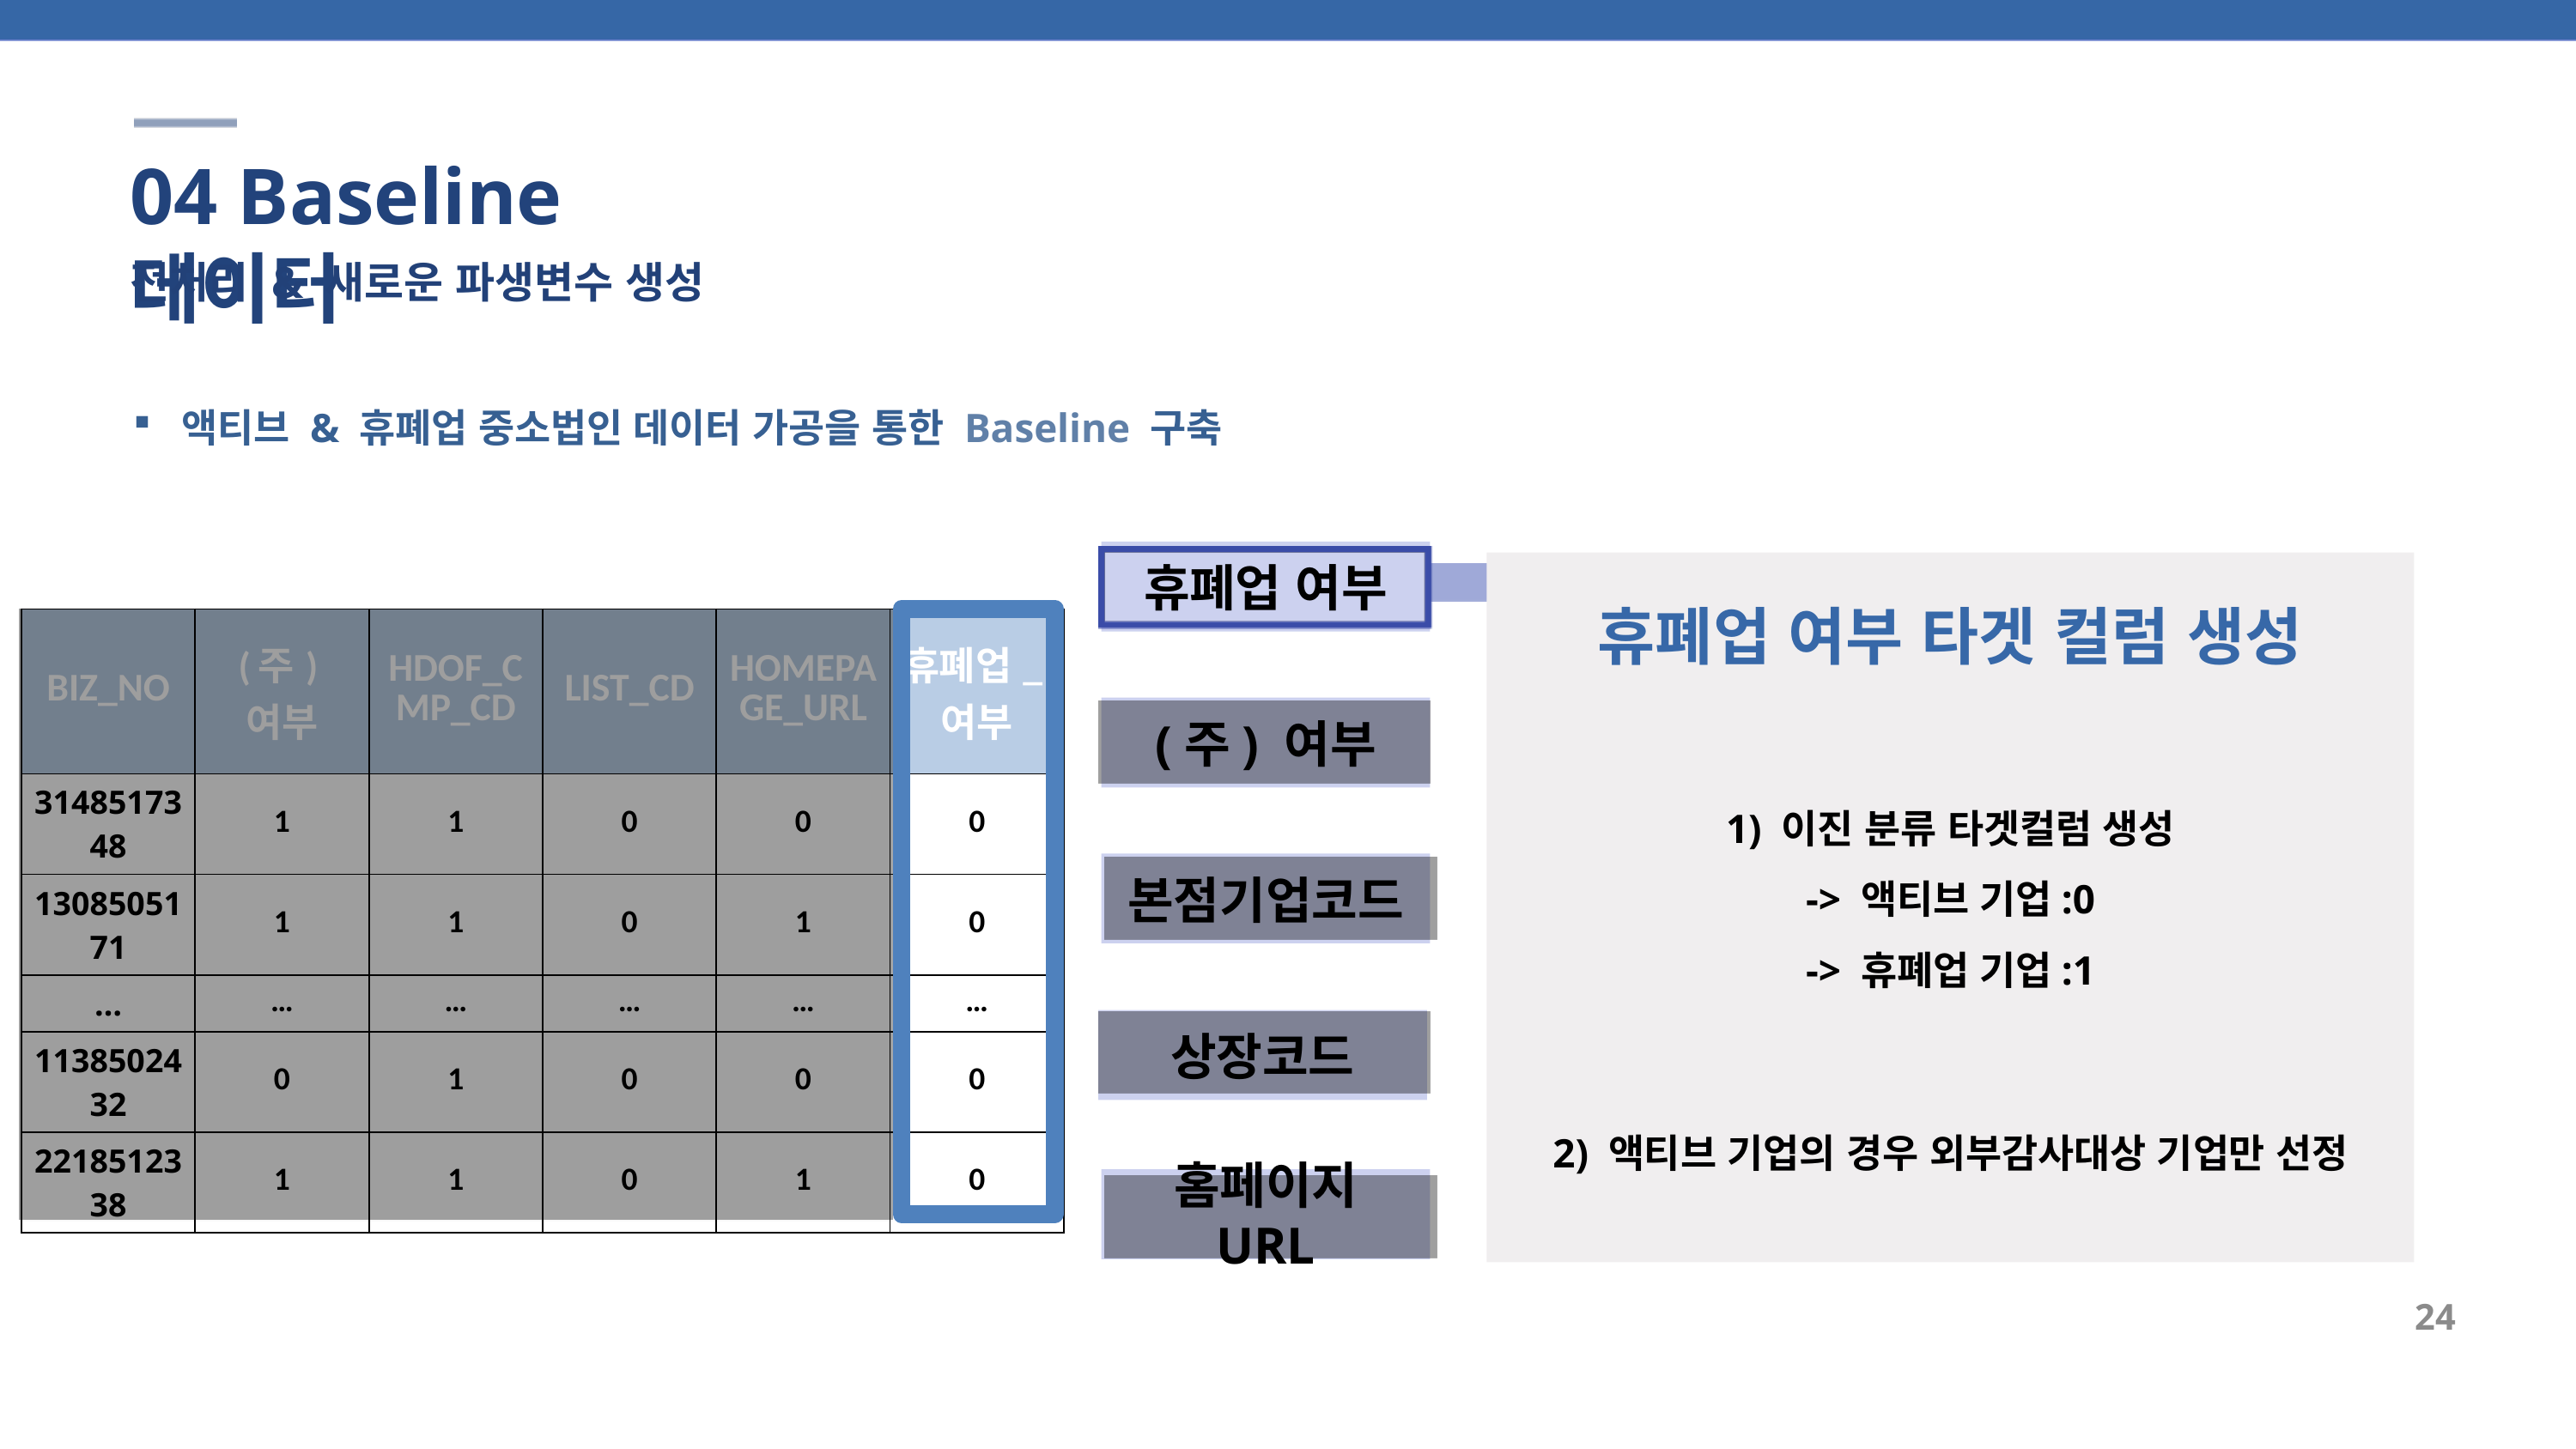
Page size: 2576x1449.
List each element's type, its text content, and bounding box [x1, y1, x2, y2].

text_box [1437, 563, 1997, 602]
table_header 휴폐업_여부 [1057, 609, 1063, 773]
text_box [133, 106, 237, 141]
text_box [19, 609, 893, 1222]
table_cell 0 [896, 875, 900, 974]
table_cell 0 [1057, 1033, 1063, 1131]
text_box 휴폐업 여부 [1100, 540, 1431, 545]
text_box 홈페이지 URL [1100, 1167, 1431, 1179]
table_cell 0 [890, 1133, 1063, 1232]
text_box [1104, 857, 1437, 940]
text_box 휴폐업 여부 타겟 컬럼 생성 [1584, 591, 2317, 792]
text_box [1097, 700, 1431, 784]
text_box (주) 여부 [1100, 696, 1431, 701]
table_cell 0 [1057, 774, 1063, 874]
text_box 04 Baseline 데이터 [117, 141, 816, 339]
table_cell 0 [896, 1033, 900, 1131]
slide_number 24 [2168, 1293, 2469, 1345]
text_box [1097, 546, 1434, 629]
text_box 1) 이진 분류 타겟컬럼 생성 -> 액티브 기업:0 -> 휴폐업 기업:1 2) 액티브 기업의 경우 외부감사대상 기업만 선정 [1485, 550, 2416, 1264]
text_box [0, 0, 2576, 41]
text_box 액티브 & 휴폐업 중소법인 데이터 가공을 통한 Baseline 구축 [120, 397, 1269, 458]
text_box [1097, 1010, 1431, 1094]
table_cell 0 [1057, 875, 1063, 974]
text_box 전처리 & 새로운 파생변수 생성 [118, 249, 846, 314]
table_header 휴폐업_여부 [895, 609, 900, 773]
table_cell 0 [896, 774, 900, 874]
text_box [1104, 1175, 1437, 1258]
table_cell … [1057, 976, 1063, 1031]
table_cell … [896, 976, 900, 1031]
text_box [900, 607, 1057, 1216]
text_box 본점기업코드 [1100, 852, 1431, 861]
